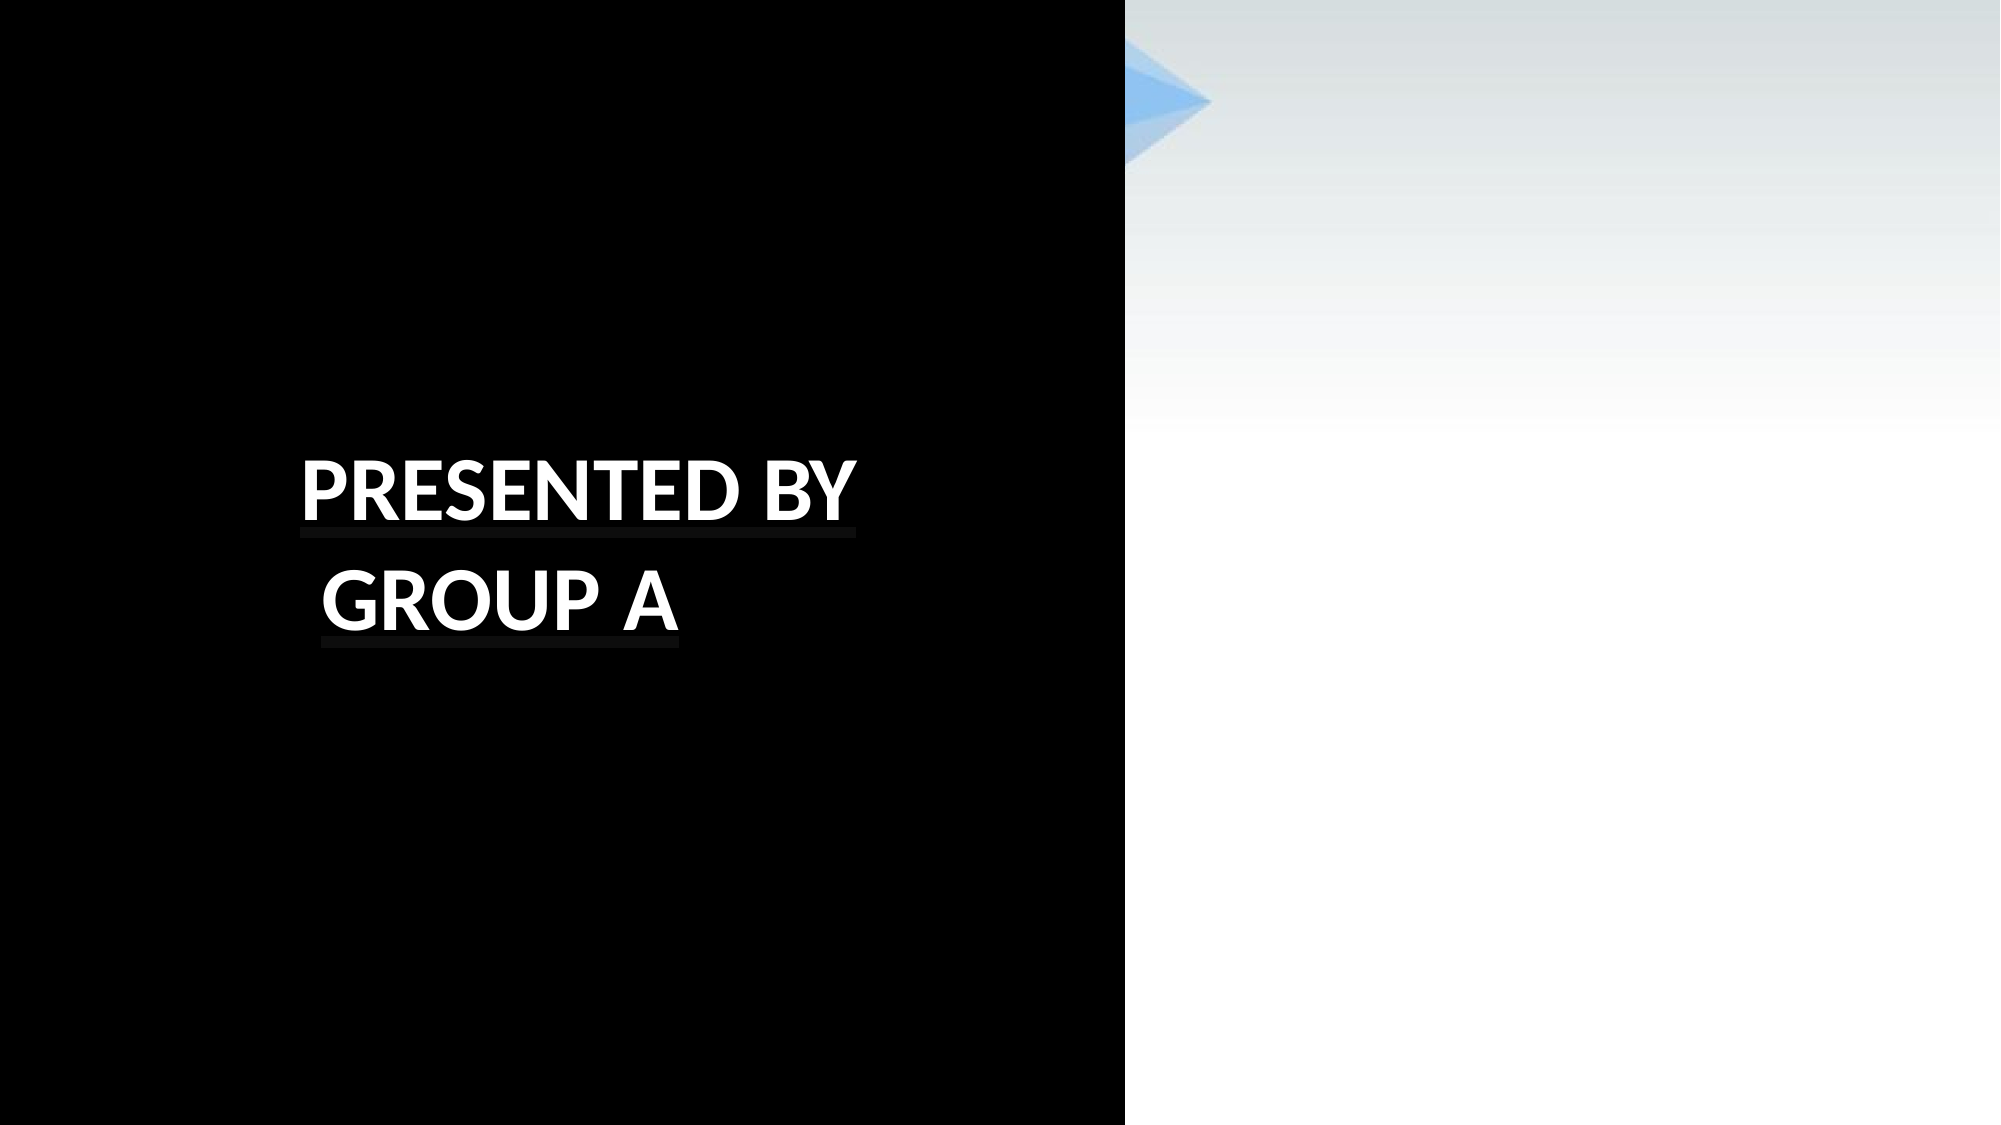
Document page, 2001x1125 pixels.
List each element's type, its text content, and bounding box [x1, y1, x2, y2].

title PRESENTED BY GROUP A [298, 424, 861, 649]
picture [0, 0, 2000, 1125]
